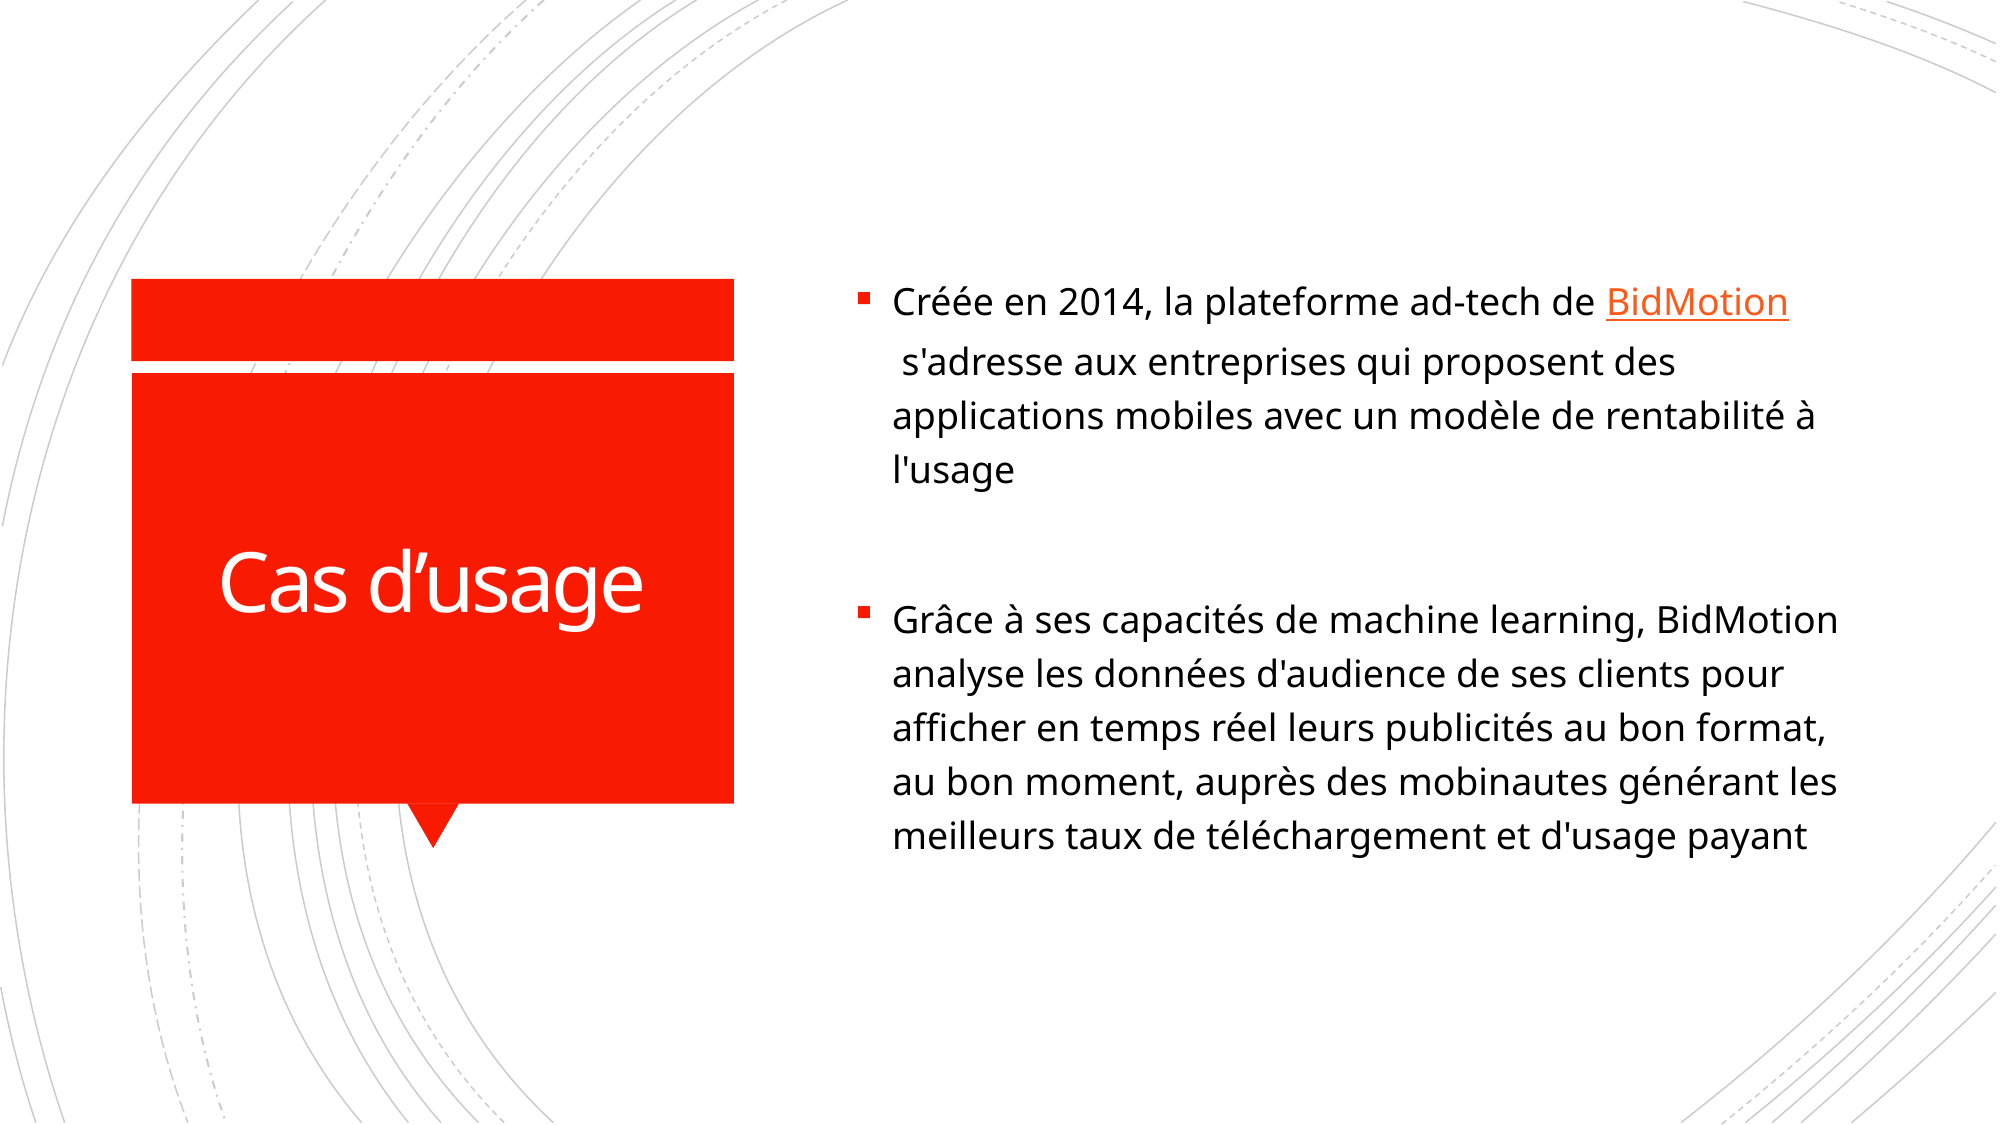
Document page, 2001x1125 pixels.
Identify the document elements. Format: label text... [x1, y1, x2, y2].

title Cas d’usage [145, 385, 720, 789]
list Créée en 2014, la plateforme ad-tech de BidMotion s'adresse aux entreprises qui proposent des applications mobiles avec un modèle de rentabilité à l'usage Grâce à ses capacités de machine learning, BidMotion analyse les données d'audience de ses clients pour afficher en temps réel leurs publicités au bon format, au bon moment, auprès des mobinautes générant les meilleurs taux de téléchargement et d'usage payant [839, 131, 1871, 993]
